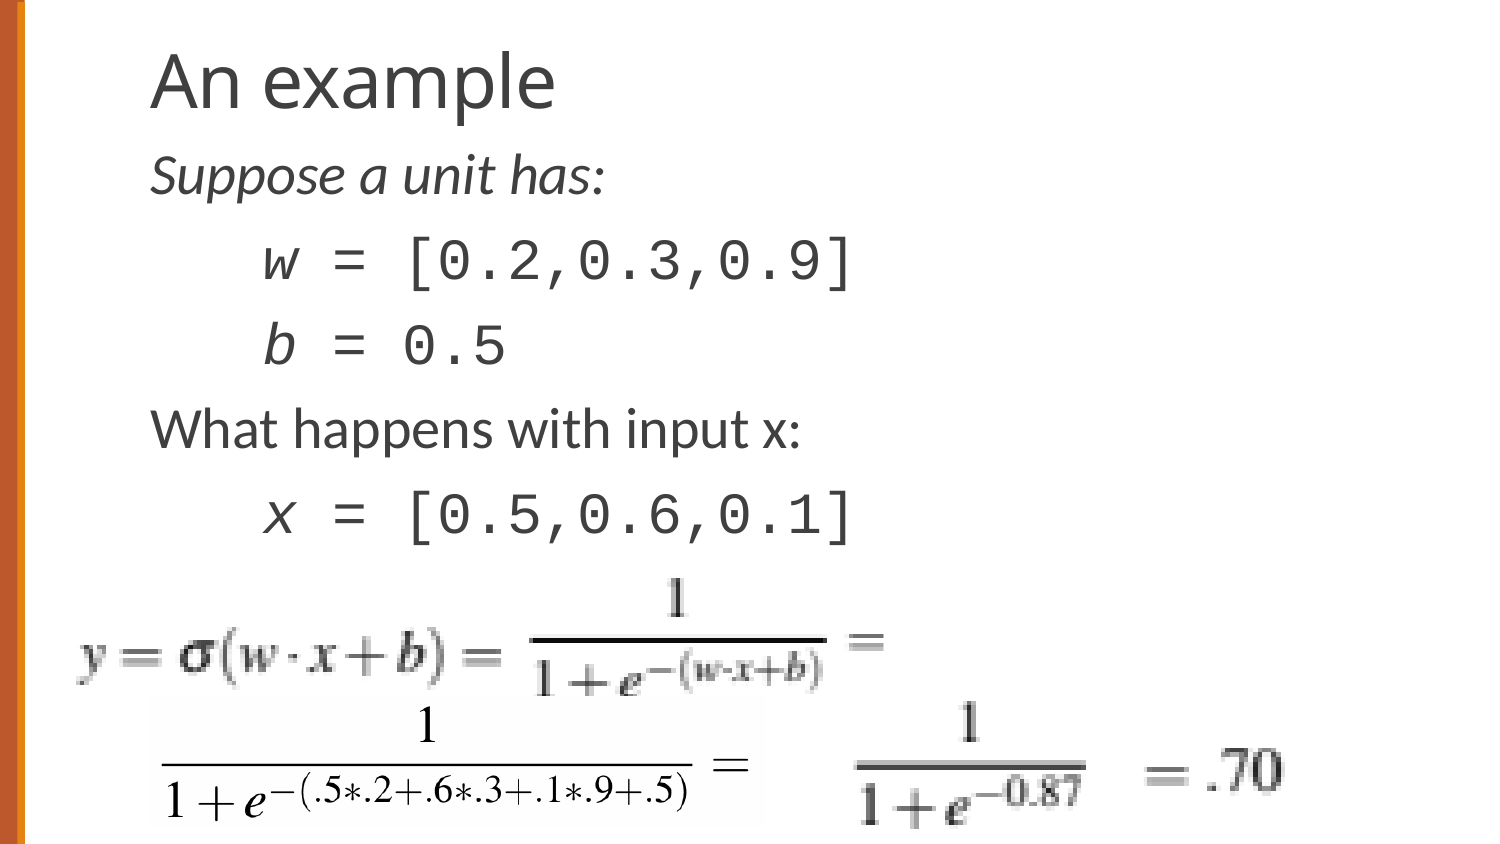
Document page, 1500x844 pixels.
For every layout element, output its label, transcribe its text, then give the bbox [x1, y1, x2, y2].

title An example [135, 19, 1373, 132]
picture [63, 564, 1087, 844]
picture [1143, 713, 1287, 812]
list Suppose a unit has: w = [0.2,0.3,0.9] b = 0.5 What happens with input x: x = [0.5,0.6,0.1] [150, 136, 1388, 765]
